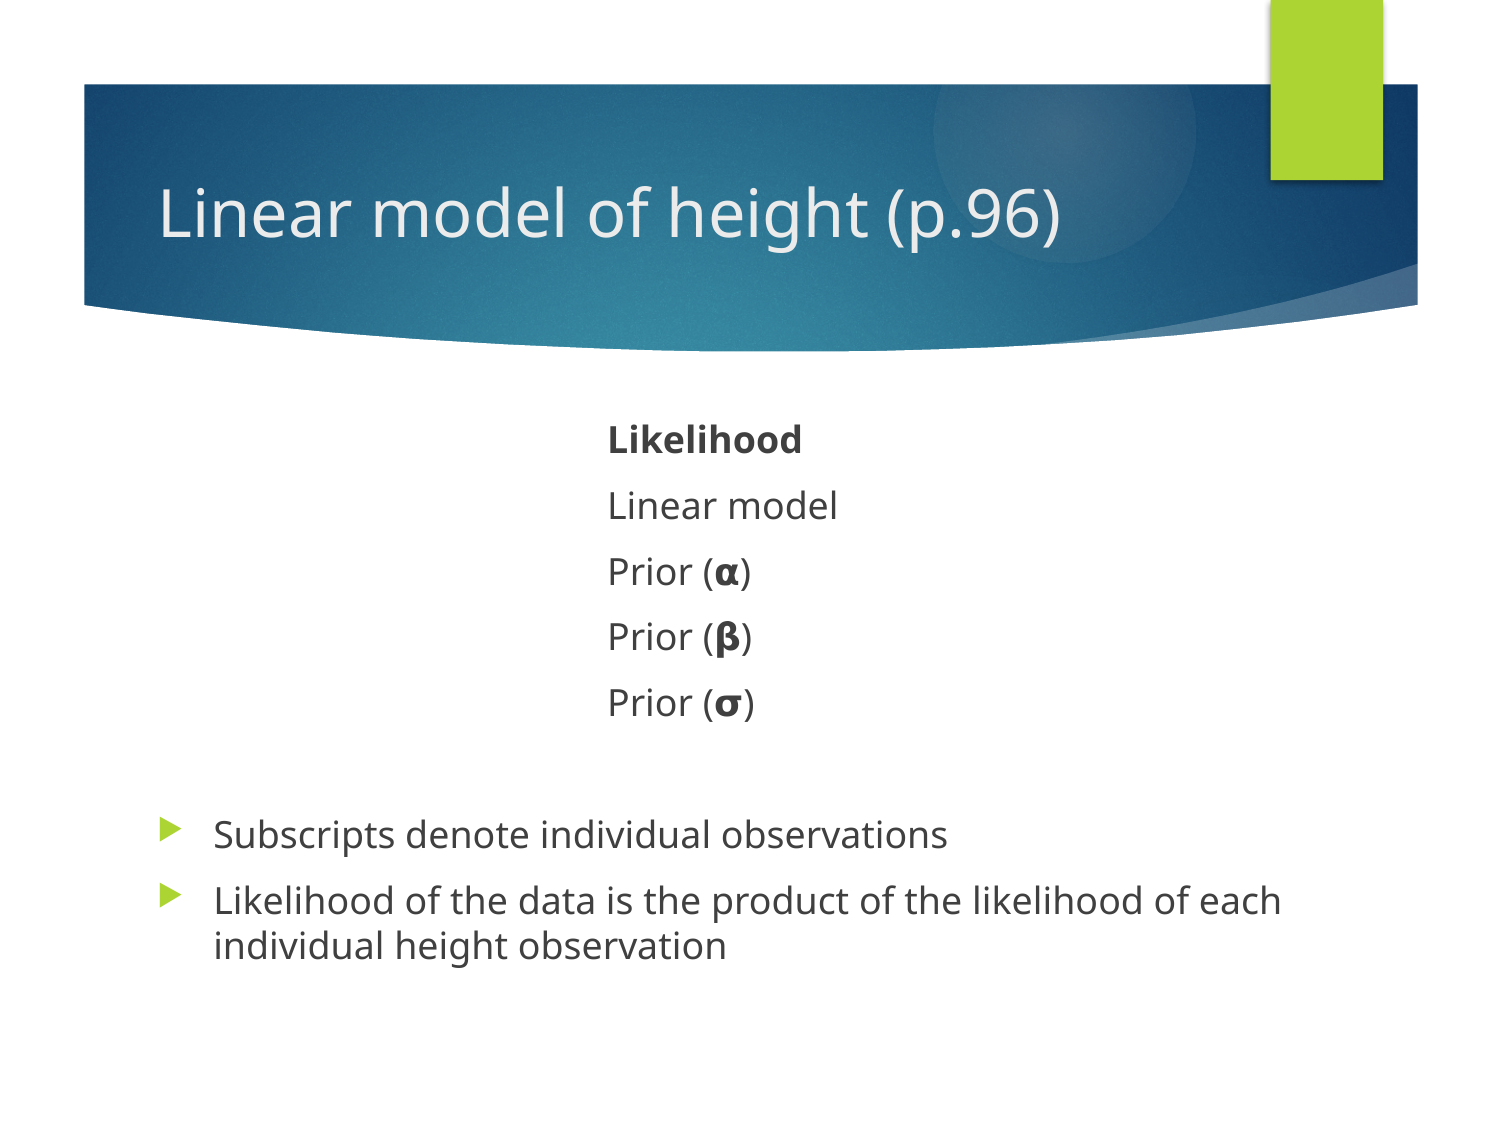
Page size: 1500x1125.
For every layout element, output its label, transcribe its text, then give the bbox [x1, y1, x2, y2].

title Linear model of height (p.96) [142, 152, 1311, 269]
